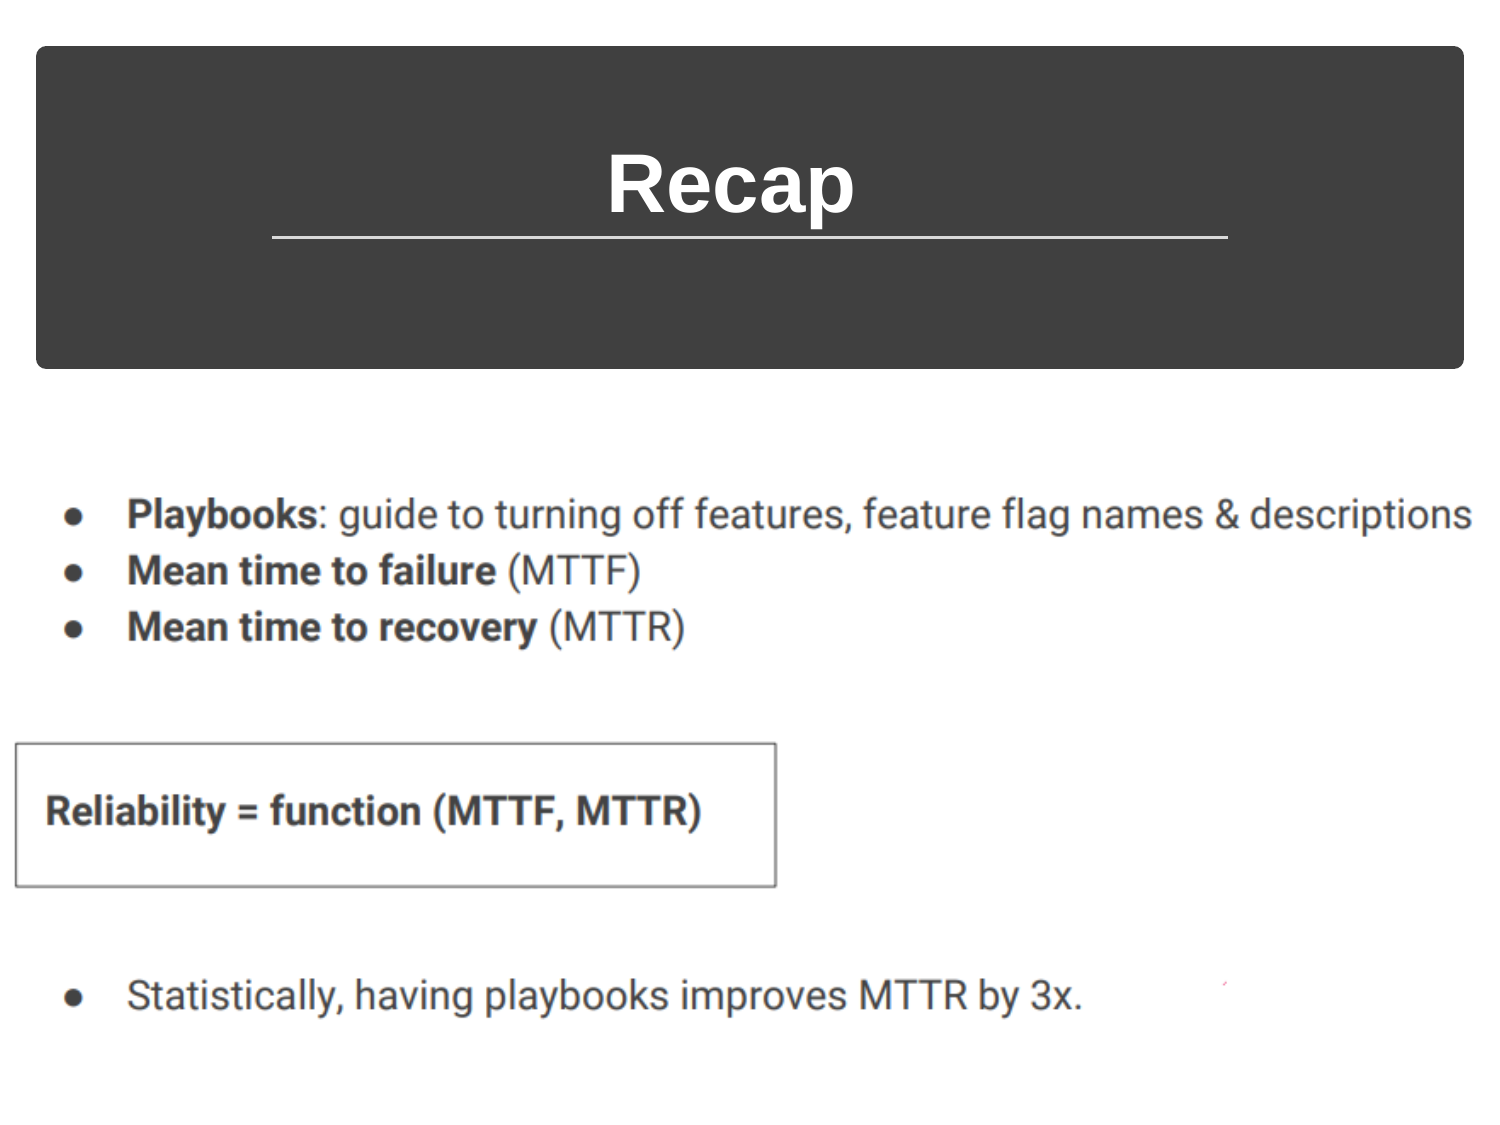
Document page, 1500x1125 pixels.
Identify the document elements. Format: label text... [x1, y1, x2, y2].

title Recap [46, 141, 1417, 238]
text_box [44, 54, 1456, 361]
picture [0, 433, 1500, 1042]
